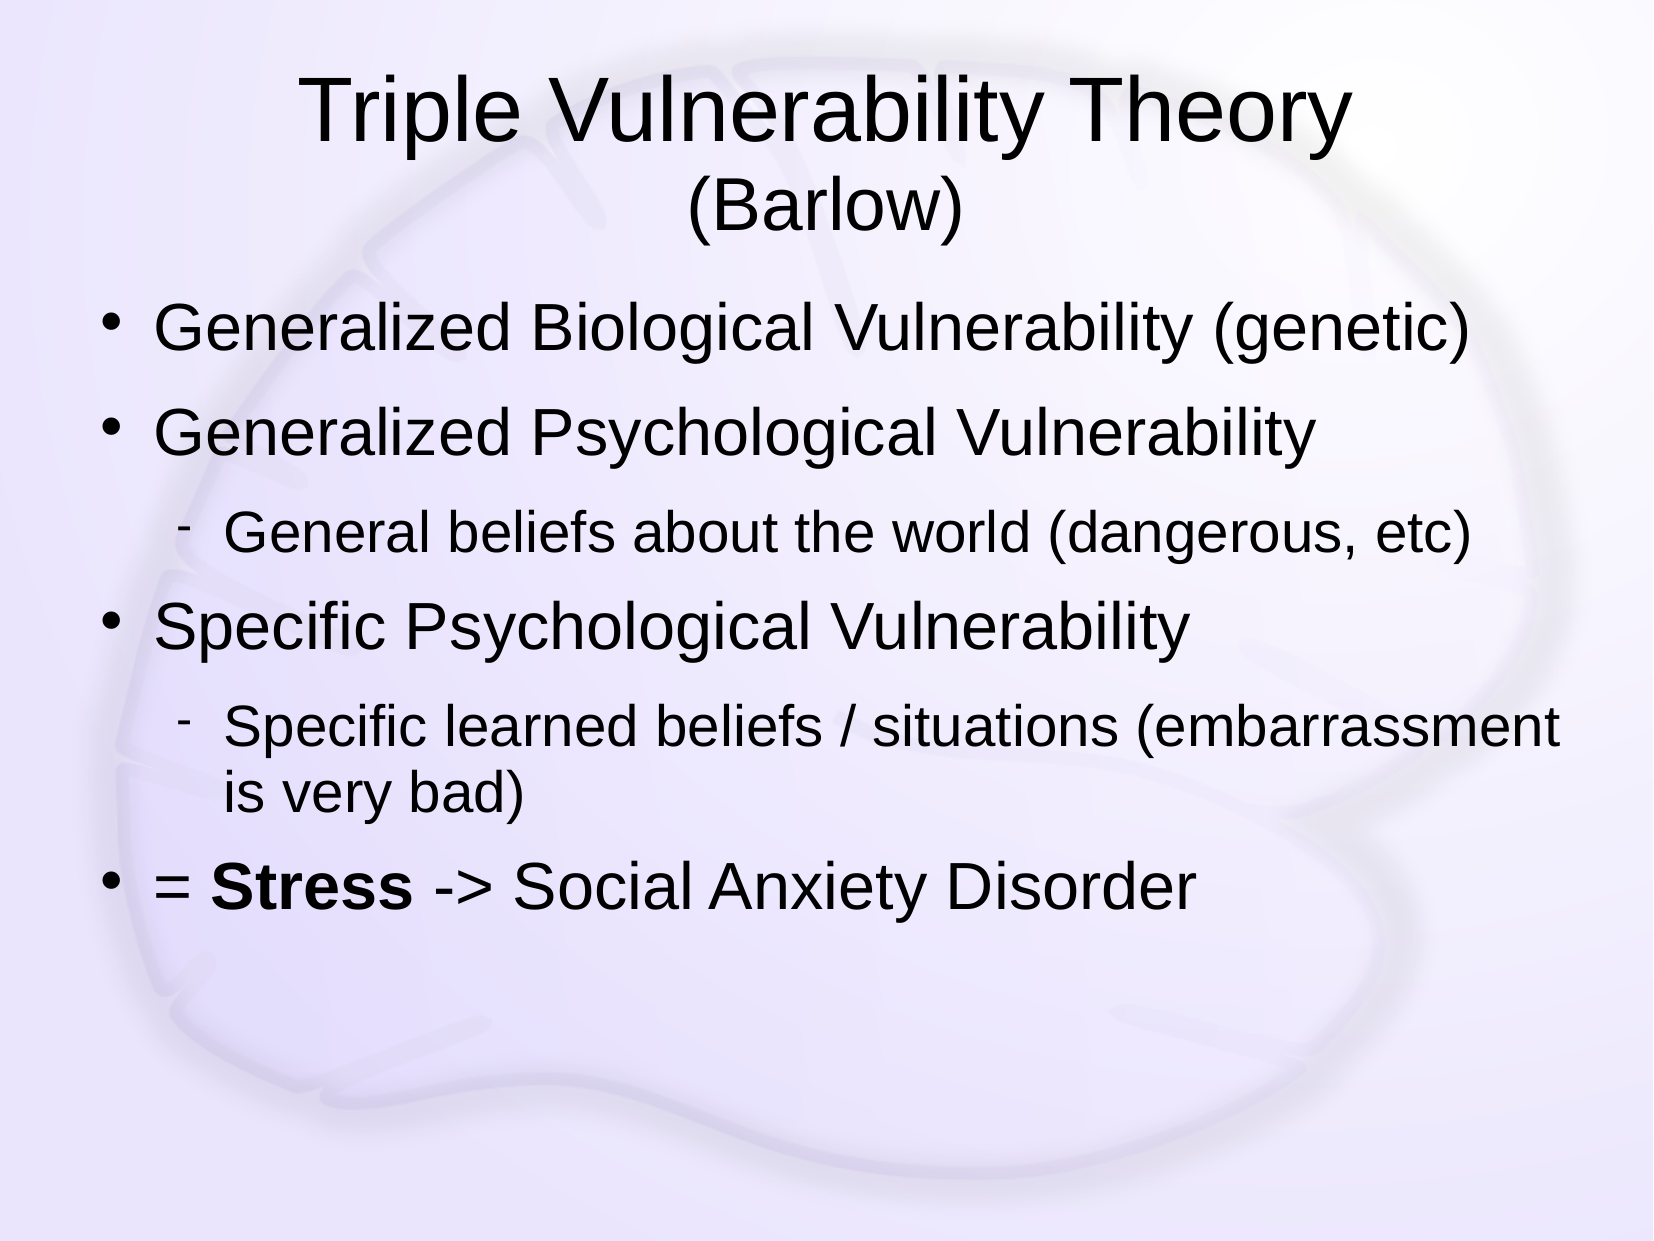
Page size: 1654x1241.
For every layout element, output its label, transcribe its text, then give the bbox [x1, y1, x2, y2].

picture [0, 0, 1654, 1241]
list Generalized Biological Vulnerability (genetic) Generalized Psychological Vulnerability General beliefs about the world (dangerous, etc) Specific Psychological Vulnerability Specific learned beliefs / situations (embarrassment is very bad) = Stress -> Social Anxiety Disorder [82, 290, 1571, 1110]
title Triple Vulnerability Theory (Barlow) [82, 49, 1571, 257]
